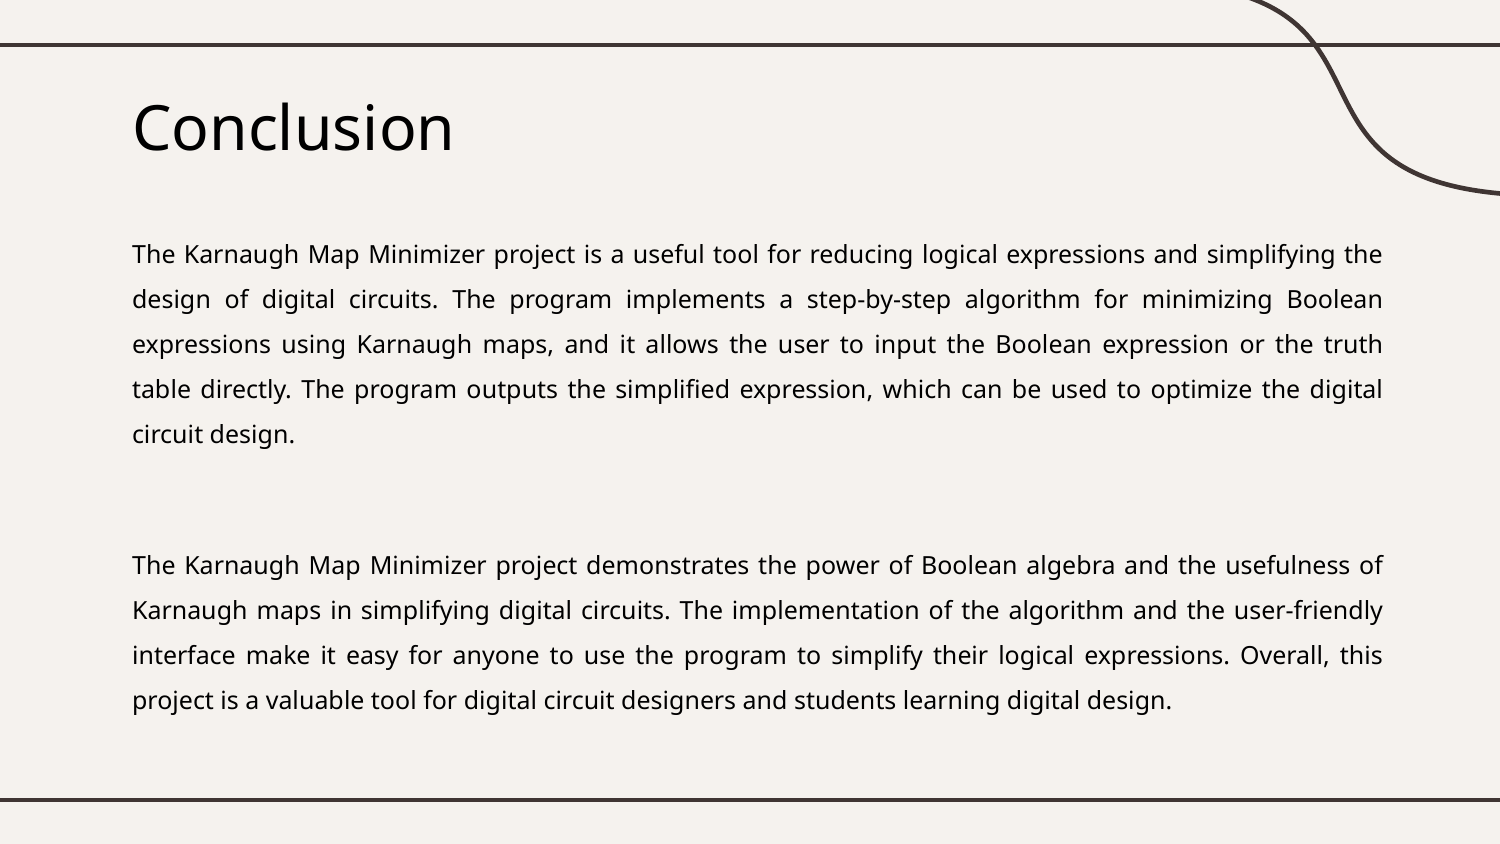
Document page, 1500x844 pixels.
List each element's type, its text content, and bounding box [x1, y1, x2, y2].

list The Karnaugh Map Minimizer project is a useful tool for reducing logical expressions and simplifying the design of digital circuits. The program implements a step-by-step algorithm for minimizing Boolean expressions using Karnaugh maps, and it allows the user to input the Boolean expression or the truth table directly. The program outputs the simplified expression, which can be used to optimize the digital circuit design. The Karnaugh Map Minimizer project demonstrates the power of Boolean algebra and the usefulness of Karnaugh maps in simplifying digital circuits. The implementation of the algorithm and the user-friendly interface make it easy for anyone to use the program to simplify their logical expressions. Overall, this project is a valuable tool for digital circuit designers and students learning digital design. [116, 208, 1401, 779]
title Conclusion [116, 72, 890, 167]
